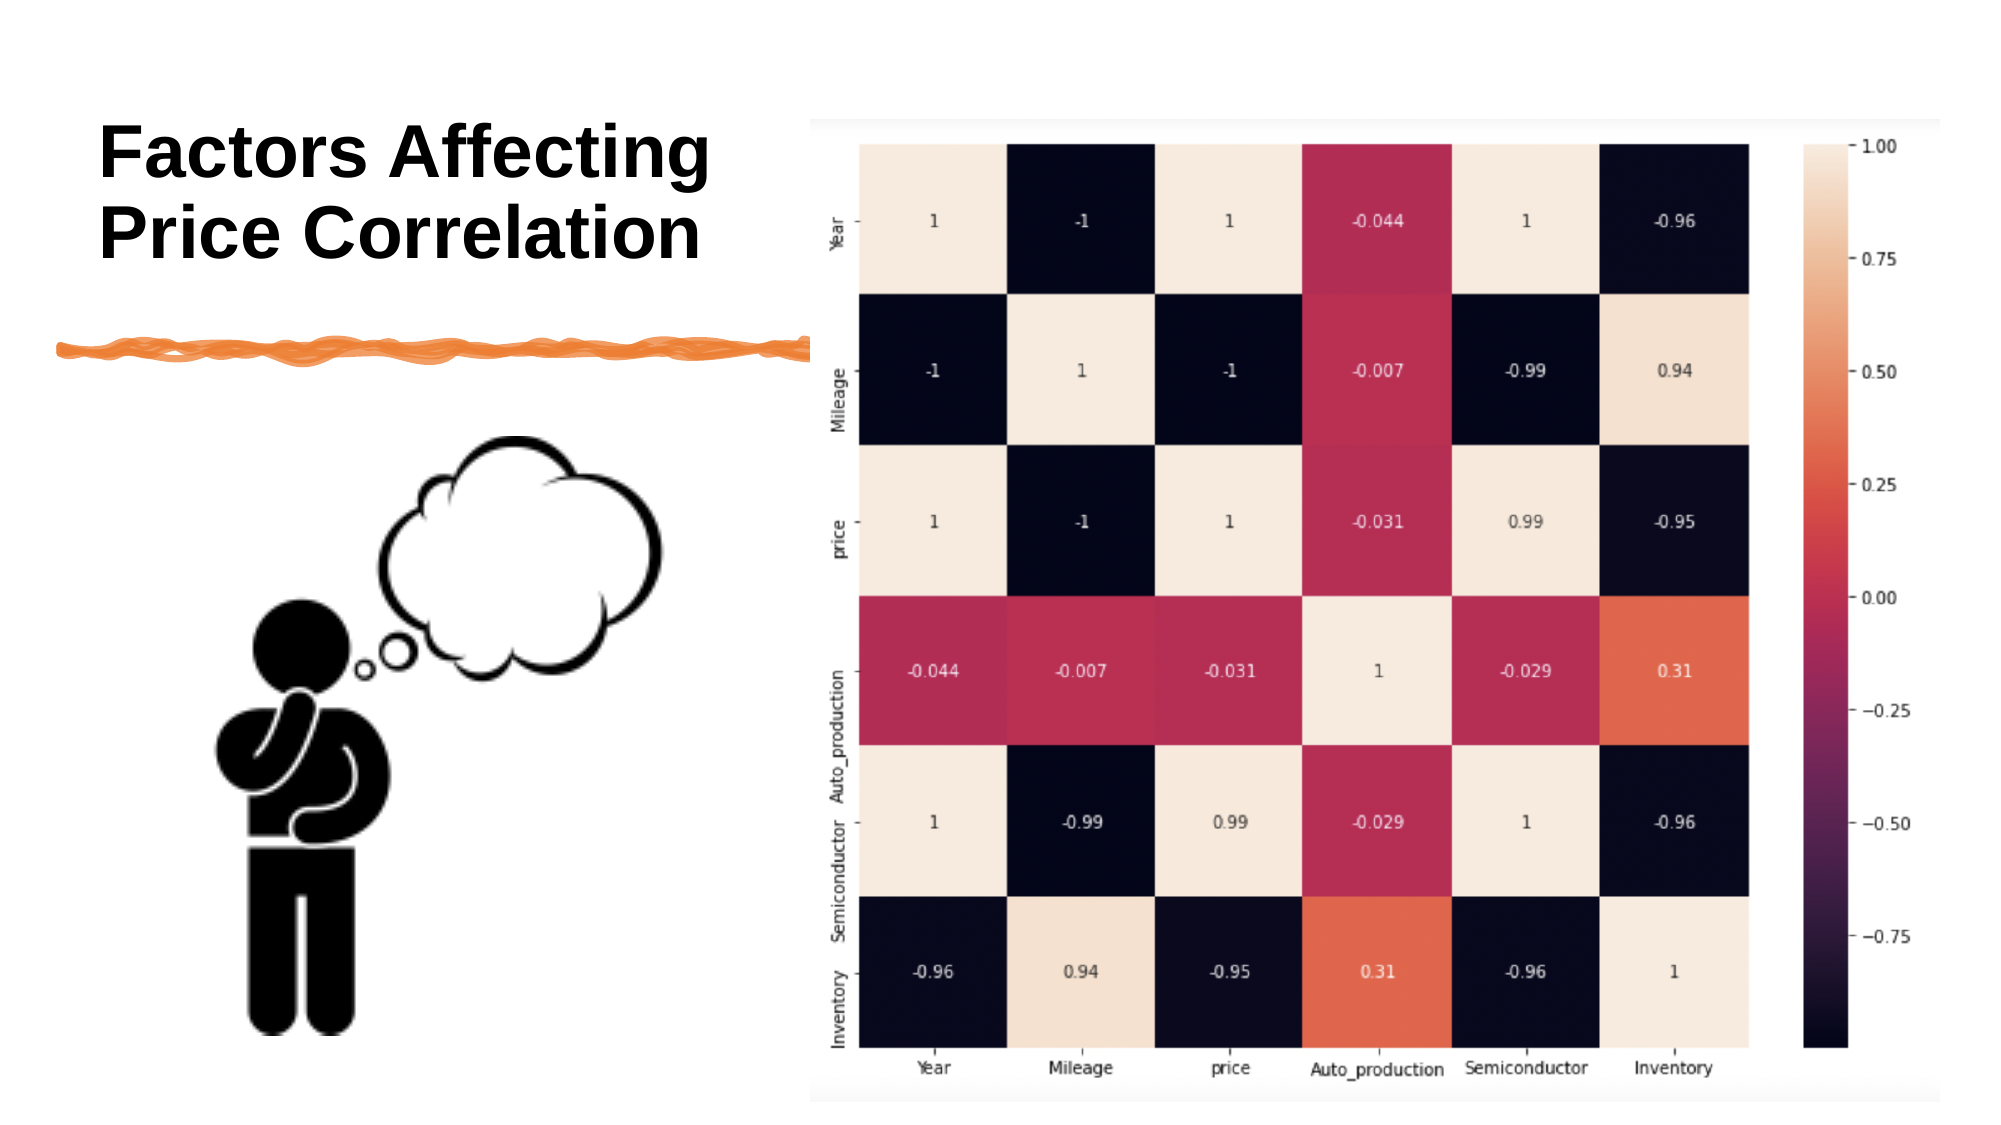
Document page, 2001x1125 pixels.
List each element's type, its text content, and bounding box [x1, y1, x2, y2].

picture [139, 435, 740, 1036]
title Factors Affecting Price Correlation [83, 85, 759, 303]
text_box [60, 339, 805, 364]
picture [810, 119, 1941, 1102]
